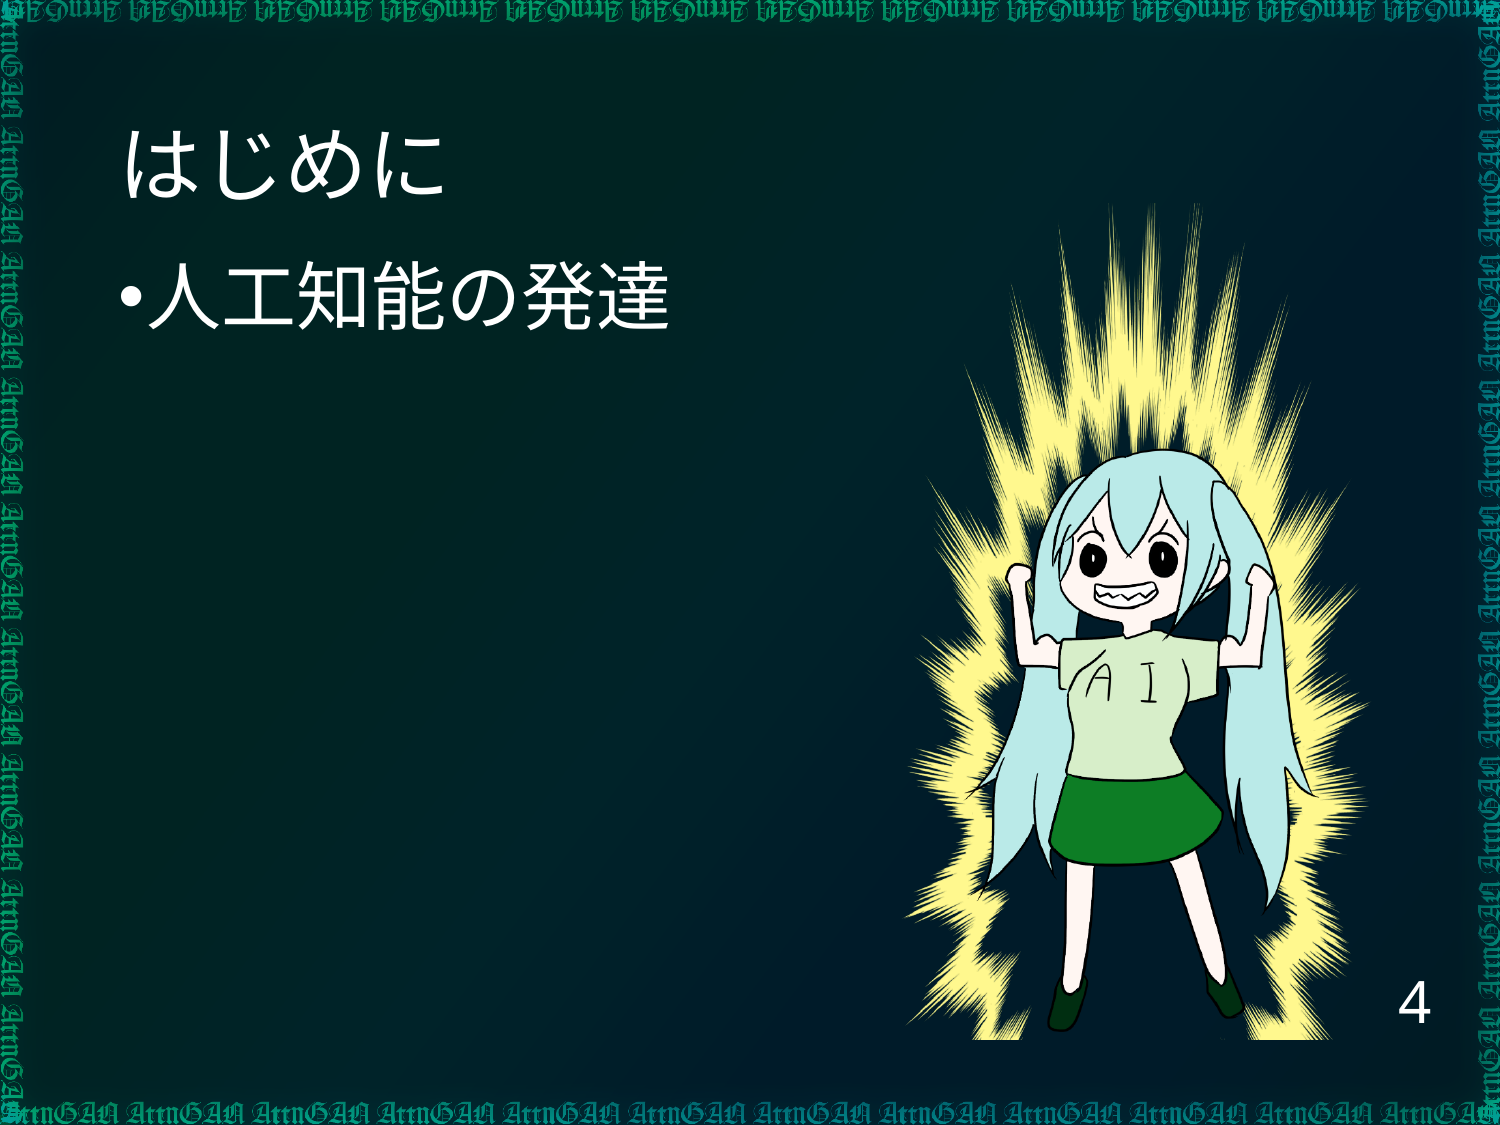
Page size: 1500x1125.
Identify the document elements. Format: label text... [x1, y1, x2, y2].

picture [0, 0, 1500, 1125]
list 人工知能の発達 [1389, 252, 1397, 967]
slide_number 4 [1389, 972, 1447, 1037]
list 人工知能の発達 [103, 252, 882, 967]
title はじめに [103, 59, 1397, 252]
